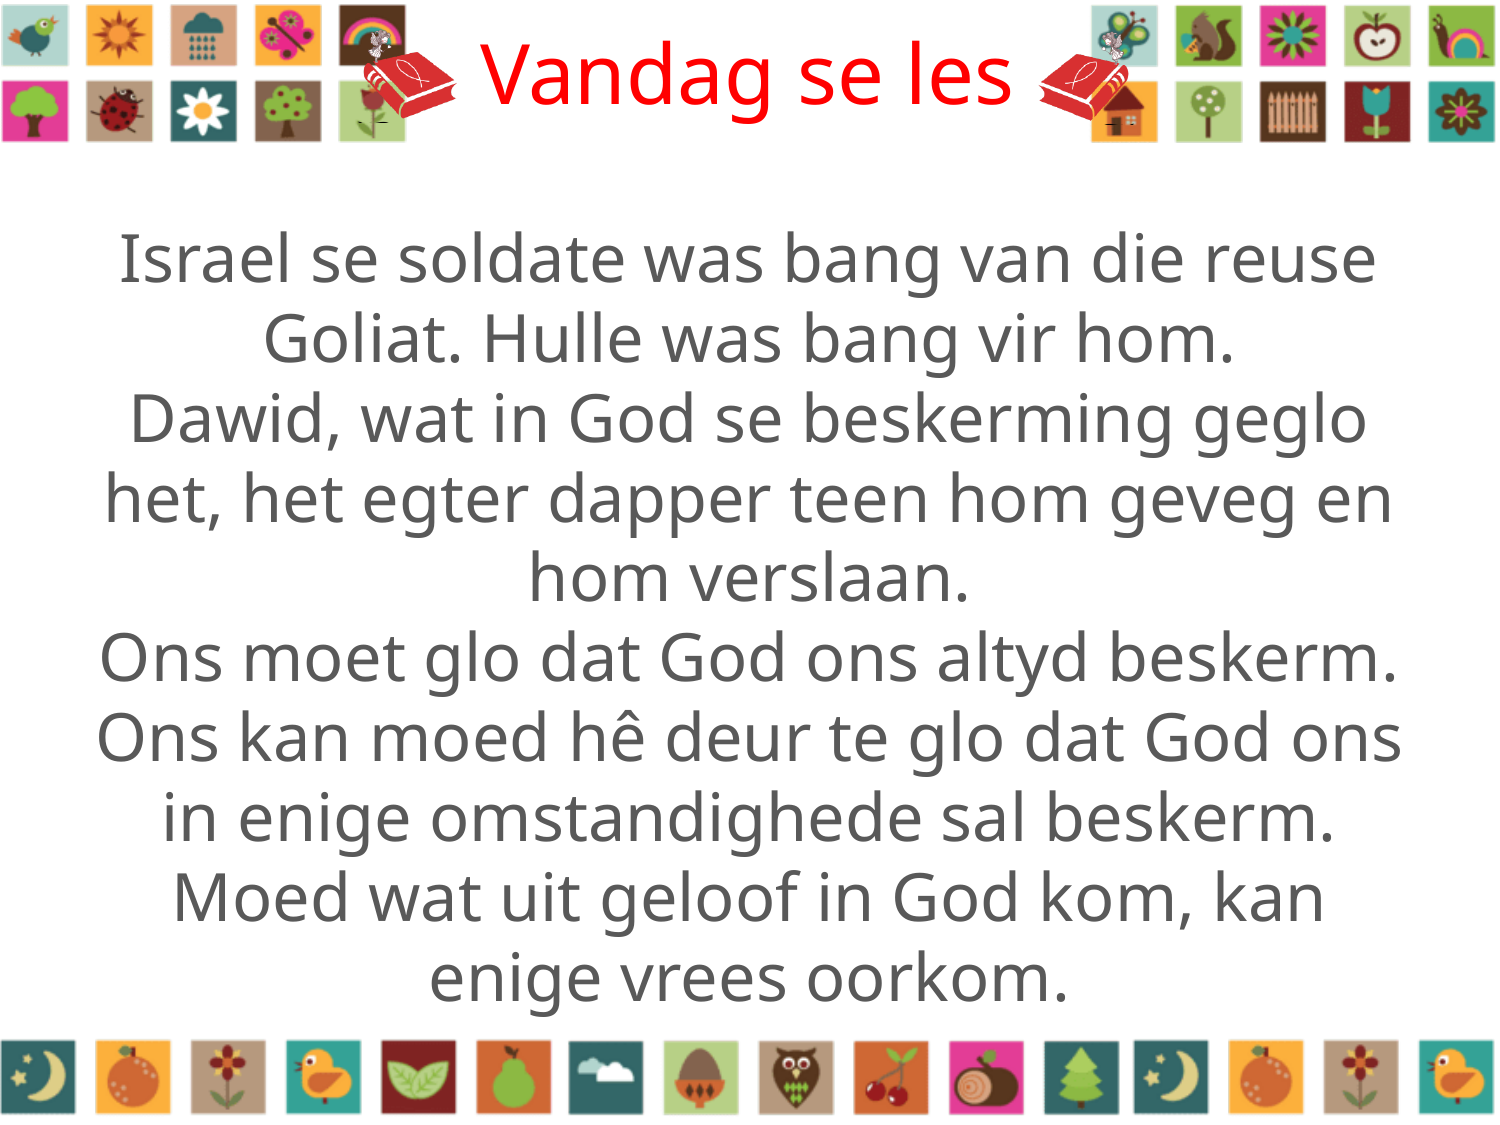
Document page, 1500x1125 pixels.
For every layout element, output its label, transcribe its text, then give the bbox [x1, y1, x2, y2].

text_box Vandag se les [427, 13, 1078, 129]
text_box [0, 1028, 1500, 1118]
text_box Israel se soldate was bang van die reuse Goliat. Hulle was bang vir hom. Dawid, wat in God se beskerming geglo het, het egter dapper teen hom geveg en hom verslaan. Ons moet glo dat God ons altyd beskerm. Ons kan moed hê deur te glo dat God ons in enige omstandighede sal beskerm. Moed wat uit geloof in God kom, kan enige vrees oorkom. [76, 208, 1424, 1023]
picture [0, 3, 489, 150]
picture [1006, 3, 1500, 150]
